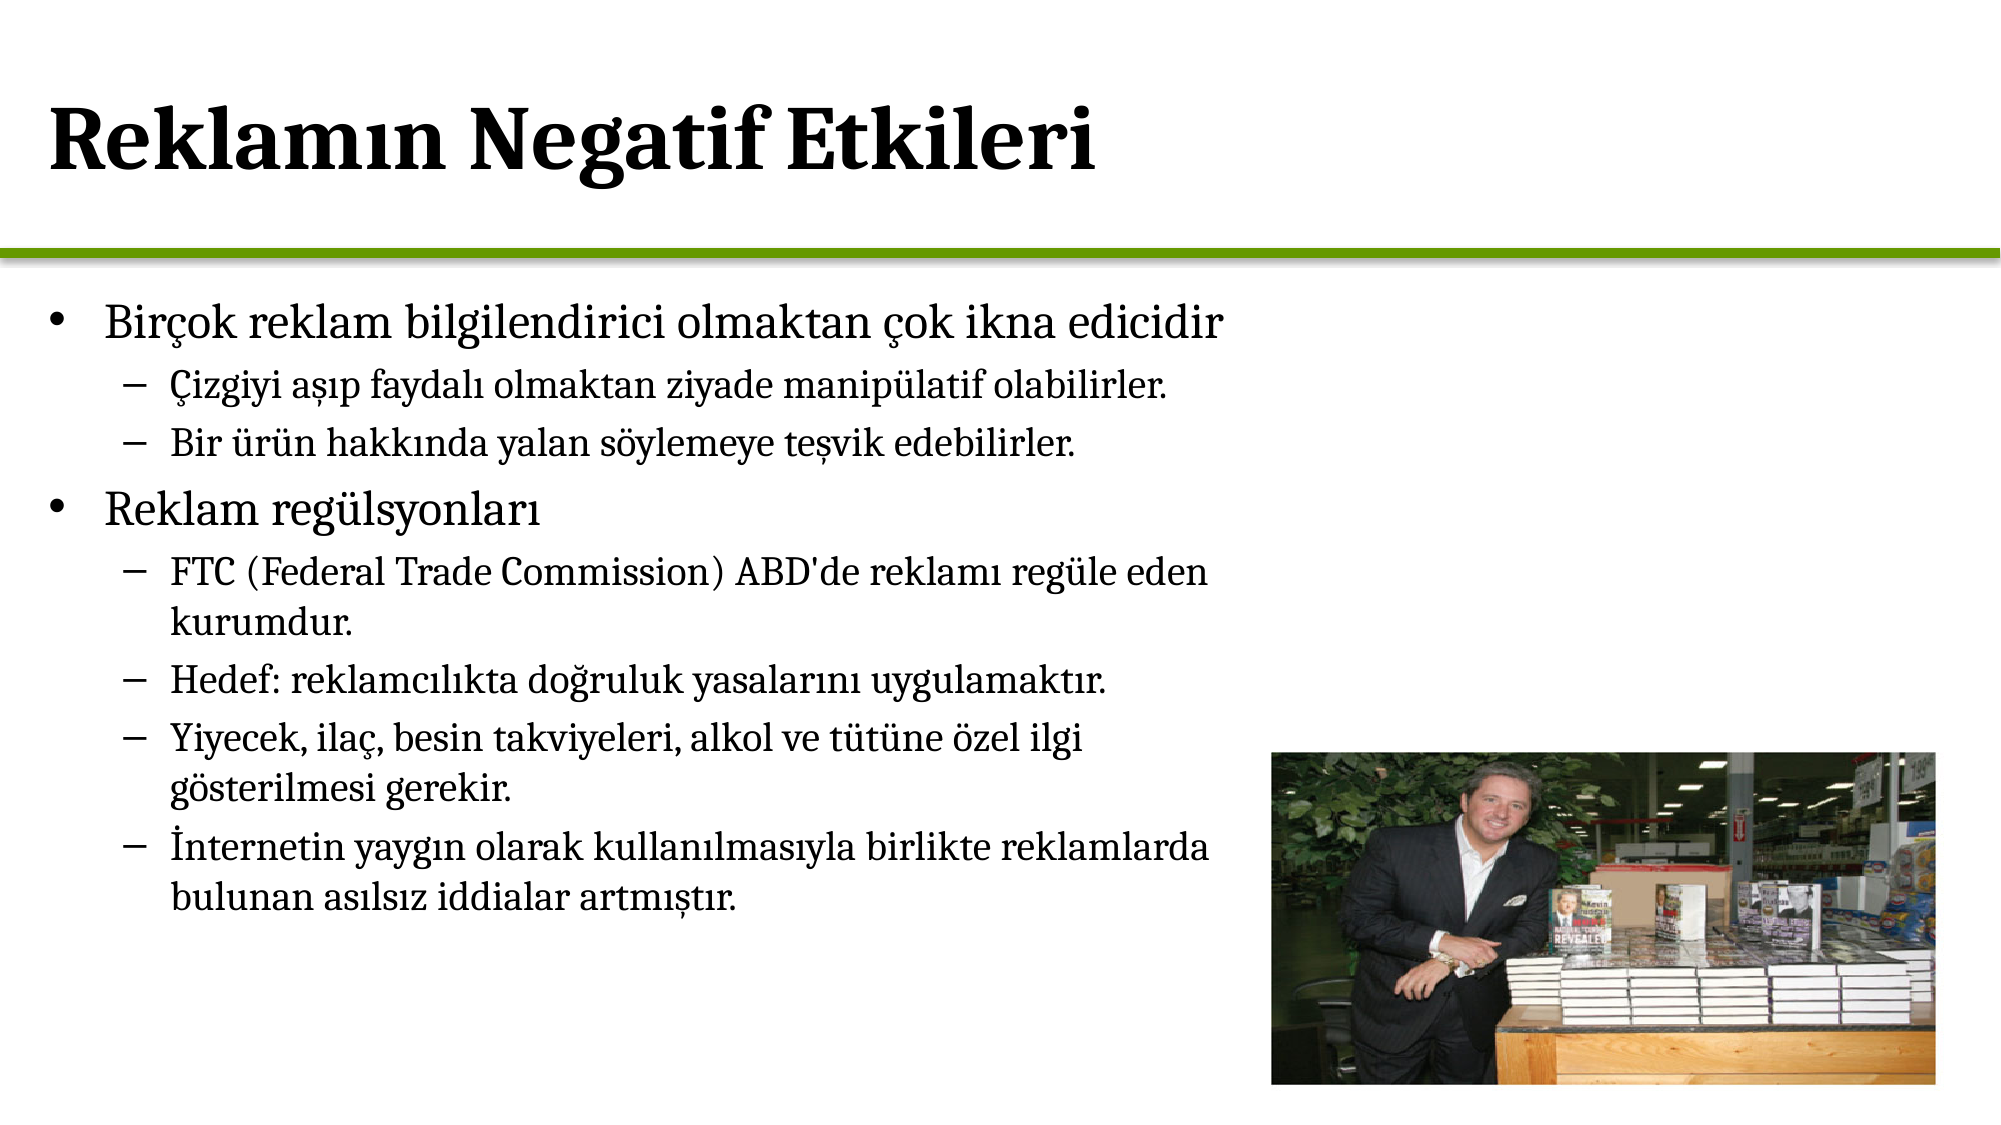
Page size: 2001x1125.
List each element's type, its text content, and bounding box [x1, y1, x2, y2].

picture [1240, 729, 1967, 1108]
list Birçok reklam bilgilendirici olmaktan çok ikna edicidir Çizgiyi aşıp faydalı olmaktan ziyade manipülatif olabilirler. Bir ürün hakkında yalan söylemeye teşvik edebilirler. Reklam regülsyonları FTC (Federal Trade Commission) ABD'de reklamı regüle eden kurumdur. Hedef: reklamcılıkta doğruluk yasalarını uygulamaktır. Yiyecek, ilaç, besin takviyeleri, alkol ve tütüne özel ilgi gösterilmesi gerekir. İnternetin yaygın olarak kullanılmasıyla birlikte reklamlarda bulunan asılsız iddialar artmıştır. [33, 280, 1272, 1085]
title Reklamın Negatif Etkileri [33, 7, 1834, 259]
